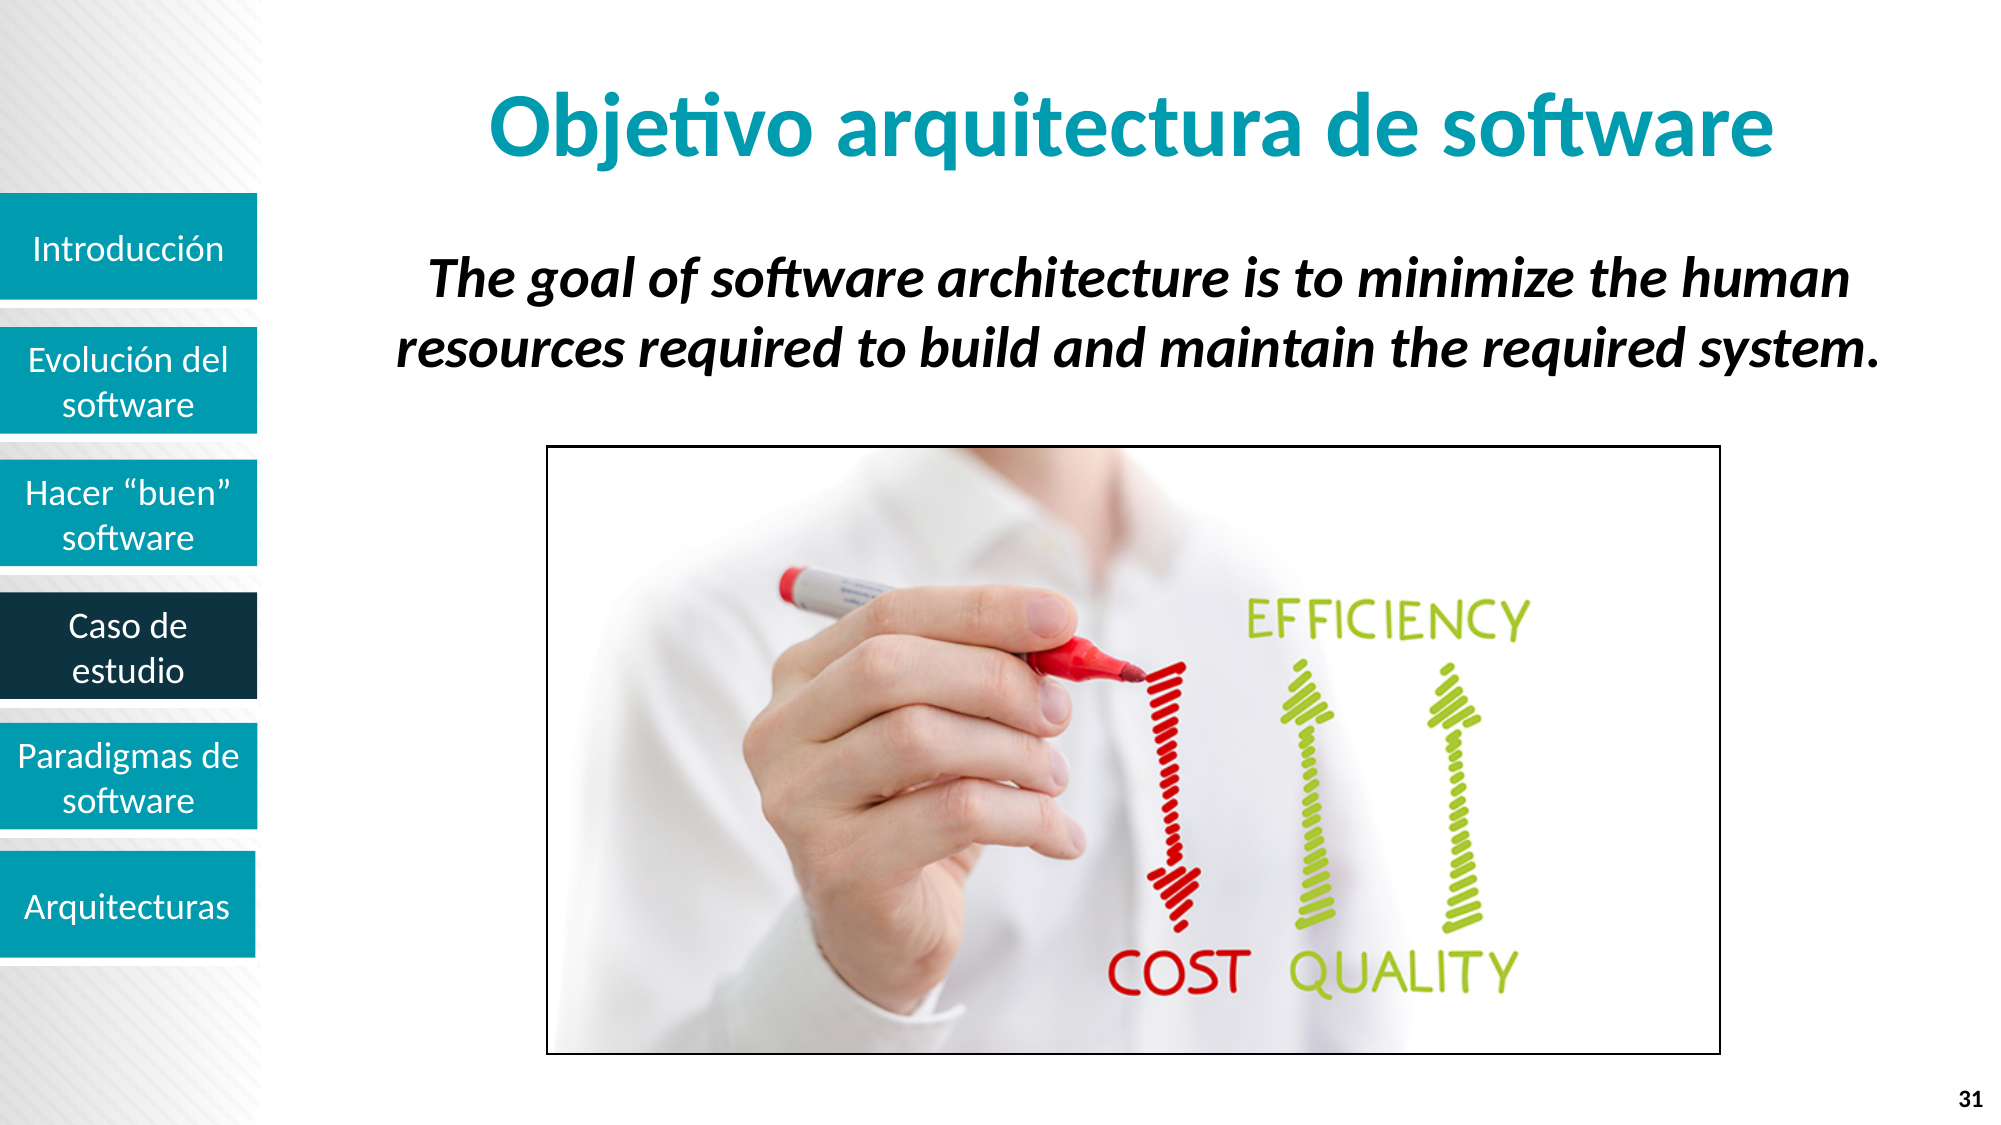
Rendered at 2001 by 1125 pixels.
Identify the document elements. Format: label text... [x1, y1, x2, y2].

slide_number 31 [1921, 1072, 2000, 1124]
title Objetivo arquitectura de software [340, 36, 1927, 204]
list The goal of software architecture is to minimize the human resources required to build and maintain the required system. [340, 231, 1927, 461]
picture [548, 447, 1719, 1054]
